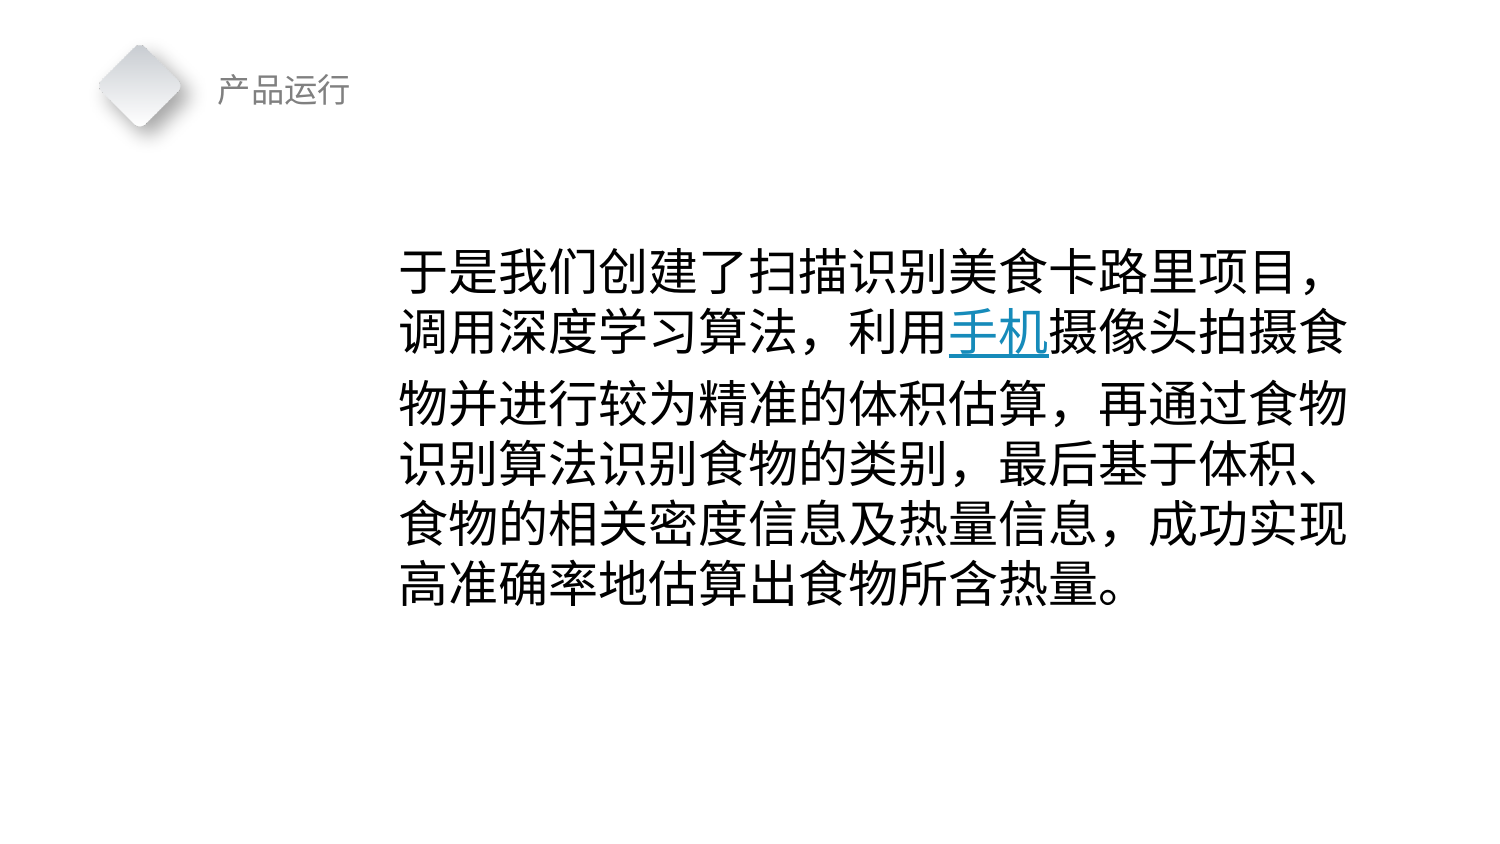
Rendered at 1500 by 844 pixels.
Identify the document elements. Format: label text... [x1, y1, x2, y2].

text_box 于是我们创建了扫描识别美食卡路里项目，调用深度学习算法，利用手机摄像头拍摄食物并进行较为精准的体积估算，再通过食物识别算法识别食物的类别，最后基于体积、食物的相关密度信息及热量信息，成功实现高准确率地估算出食物所含热量。 [383, 232, 1367, 666]
picture [89, 35, 190, 136]
